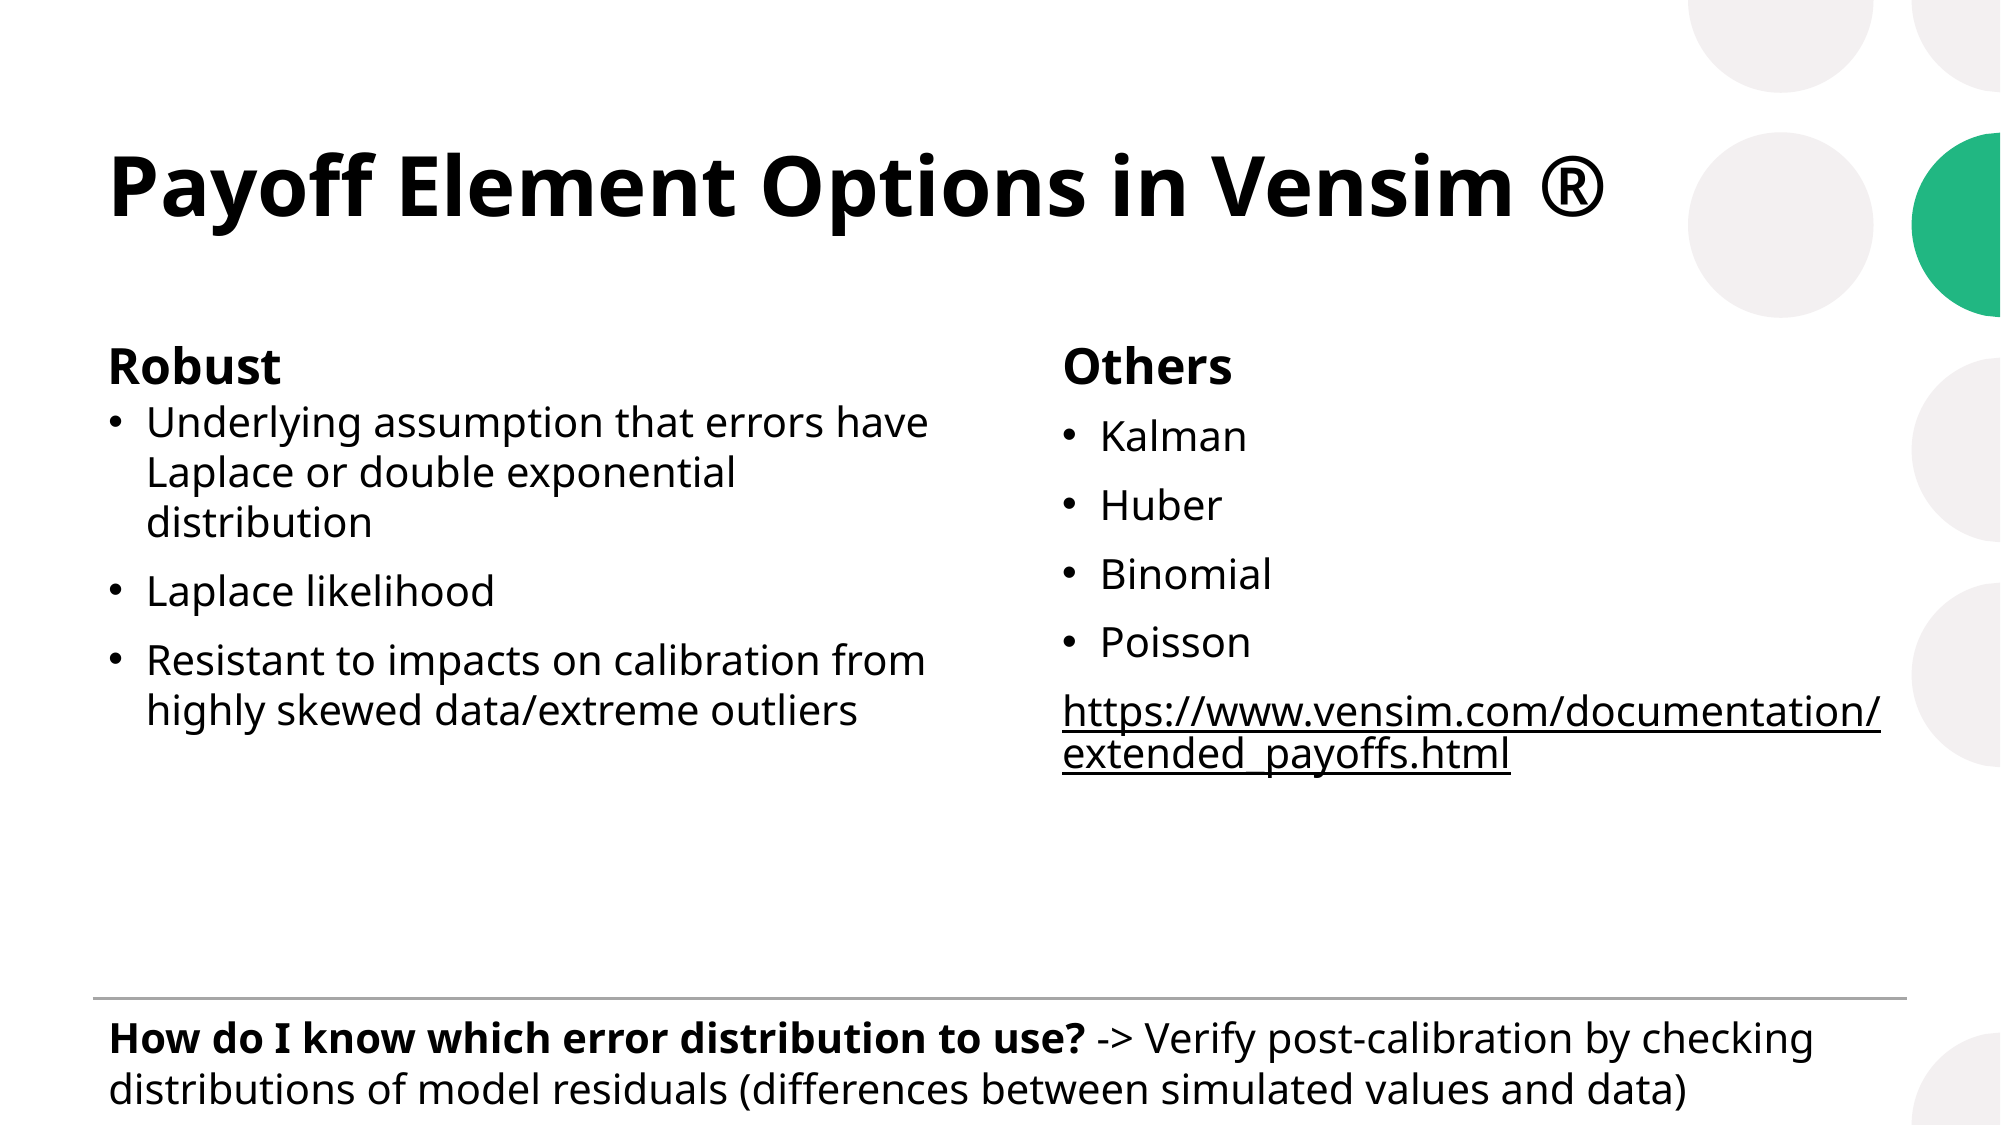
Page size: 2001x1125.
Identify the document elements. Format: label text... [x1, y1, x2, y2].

title Payoff Element Options in Vensim ® [93, 126, 1907, 335]
list Underlying assumption that errors have Laplace or double exponential distribution Laplace likelihood Resistant to impacts on calibration from highly skewed data/extreme outliers [93, 403, 953, 959]
text_box How do I know which error distribution to use? -> Verify post-calibration by checking distributions of model residuals (differences between simulated values and data) [93, 984, 1907, 1120]
list Robust [93, 266, 953, 403]
list Others [1047, 266, 1907, 402]
list Kalman Huber Binomial Poisson https://www.vensim.com/documentation/extended_payoffs.html [1047, 402, 1907, 892]
